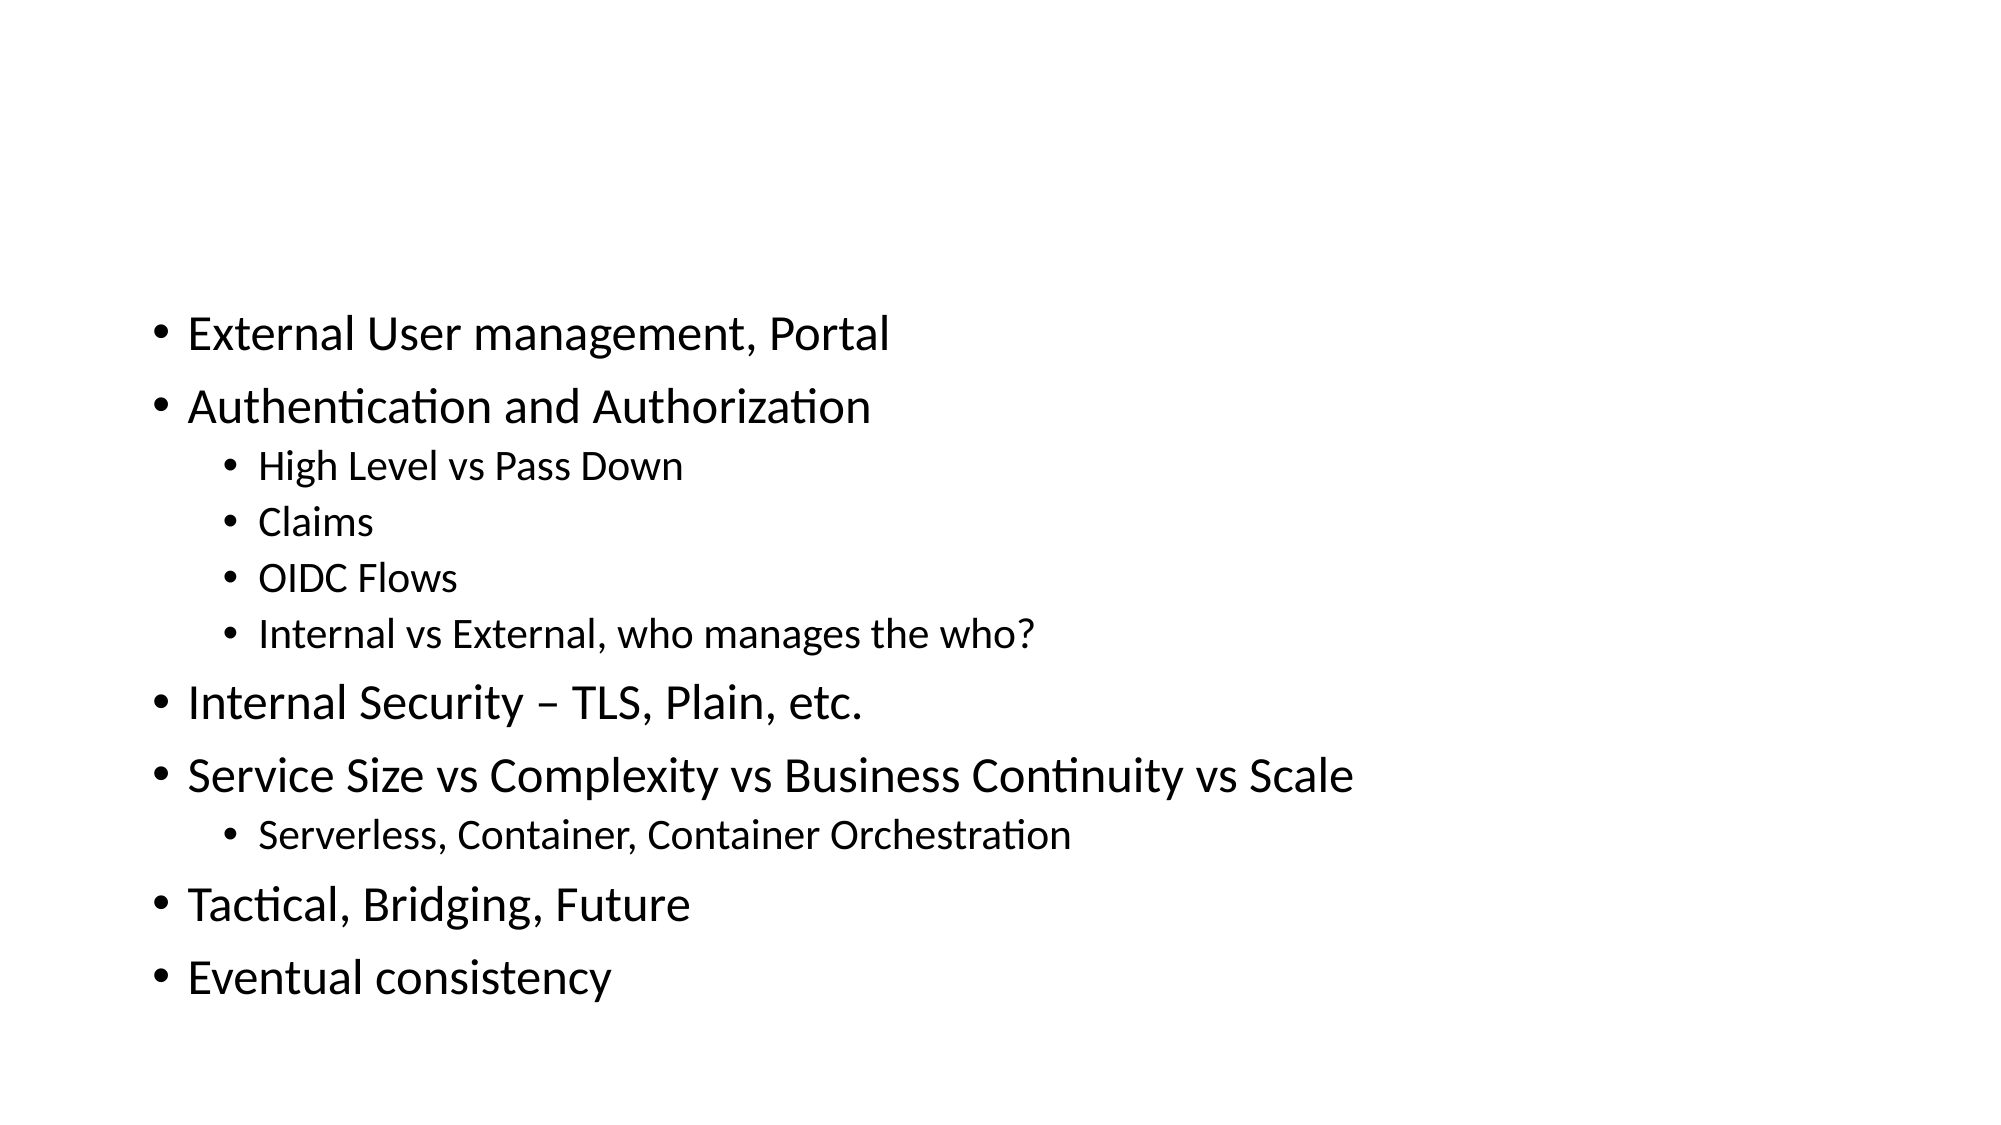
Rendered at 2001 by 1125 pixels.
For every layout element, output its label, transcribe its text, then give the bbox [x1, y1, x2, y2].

list External User management, Portal Authentication and Authorization High Level vs Pass Down Claims OIDC Flows Internal vs External, who manages the who? Internal Security – TLS, Plain, etc. Service Size vs Complexity vs Business Continuity vs Scale Serverless, Container, Container Orchestration Tactical, Bridging, Future Eventual consistency [137, 299, 1863, 1014]
